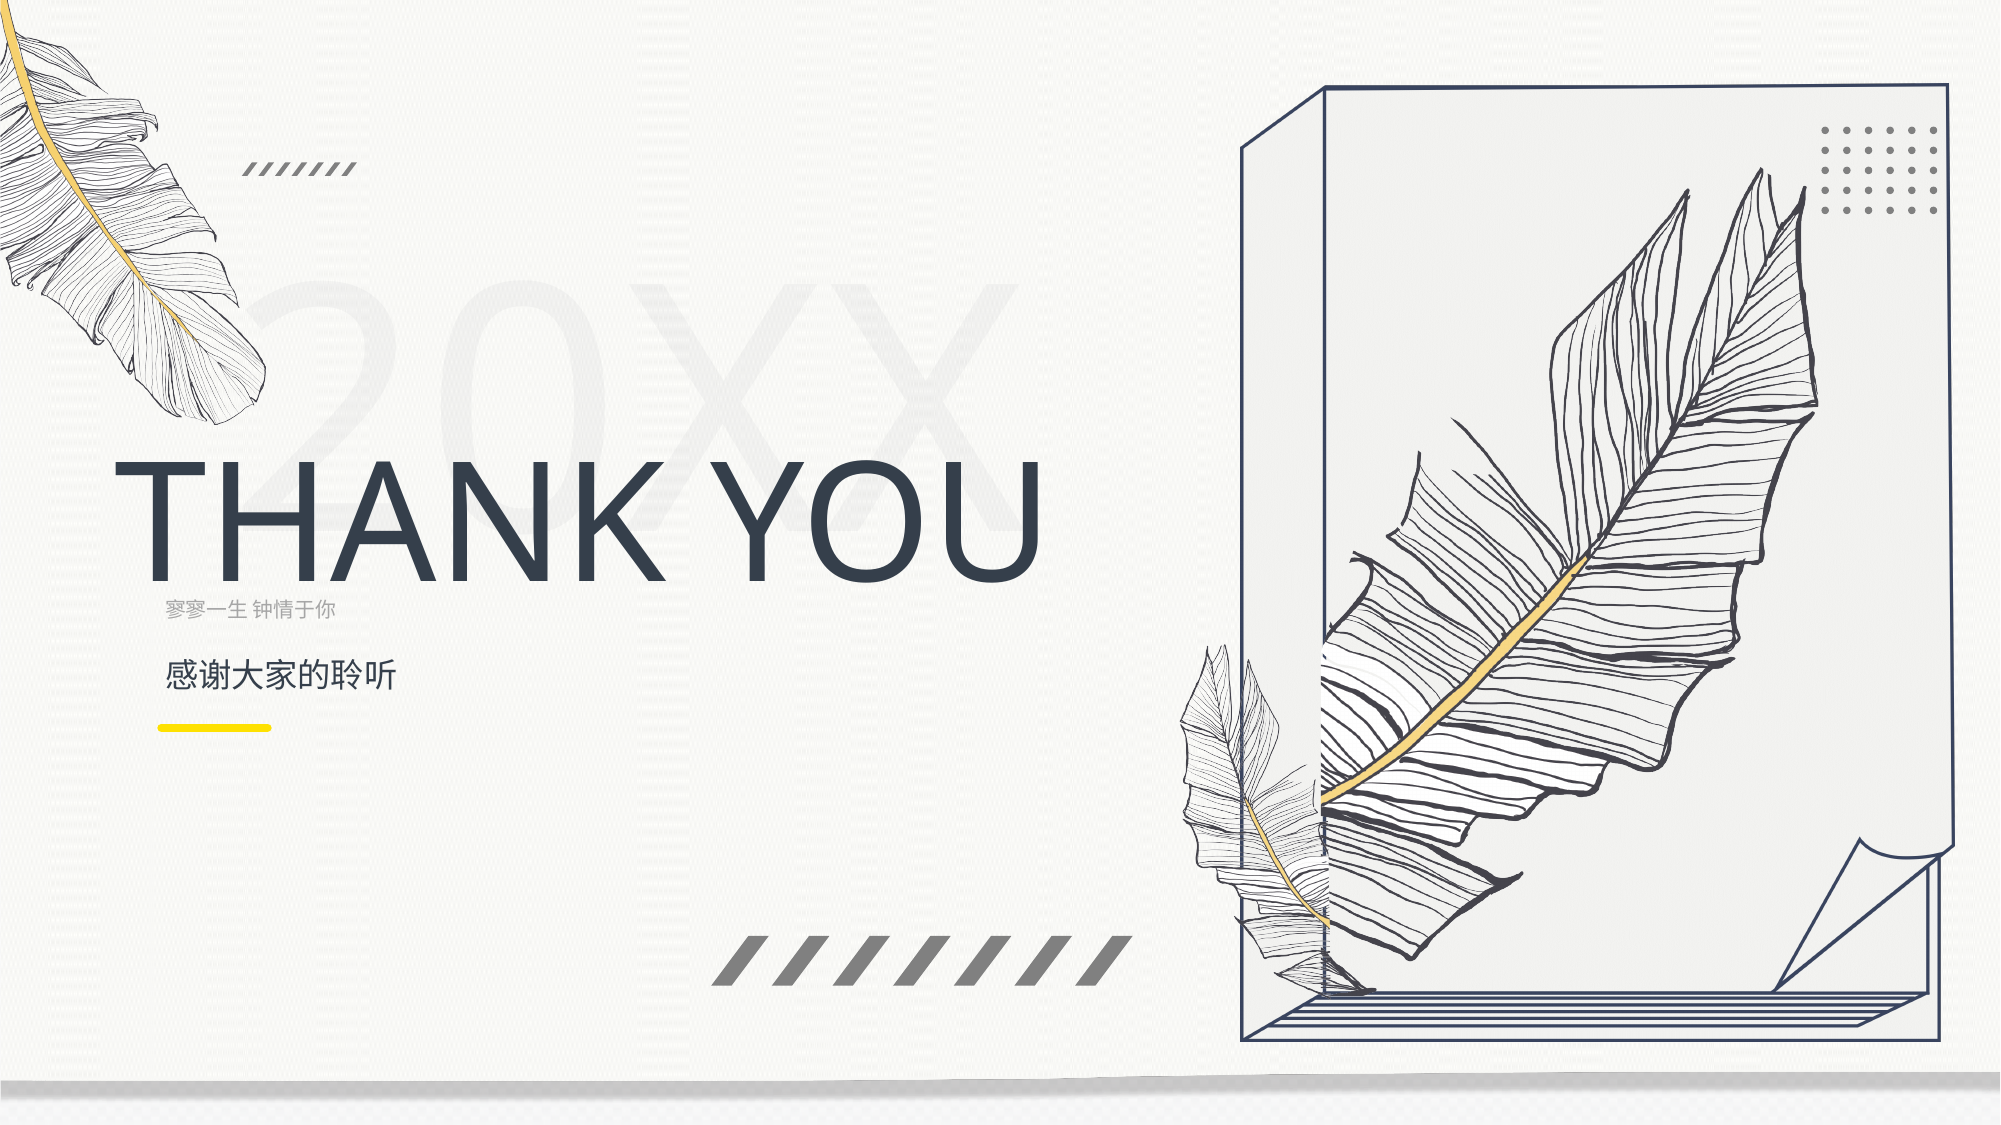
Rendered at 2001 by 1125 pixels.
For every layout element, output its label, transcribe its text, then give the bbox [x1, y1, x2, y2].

text_box 感谢大家的聆听 [150, 647, 685, 702]
text_box THANK YOU [99, 407, 1069, 623]
text_box 寥寥一生 钟情于你 [150, 589, 712, 629]
picture [0, 0, 2001, 1125]
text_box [1821, 126, 1938, 215]
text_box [241, 162, 358, 176]
text_box 20XX [211, 178, 1042, 407]
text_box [711, 935, 1133, 986]
